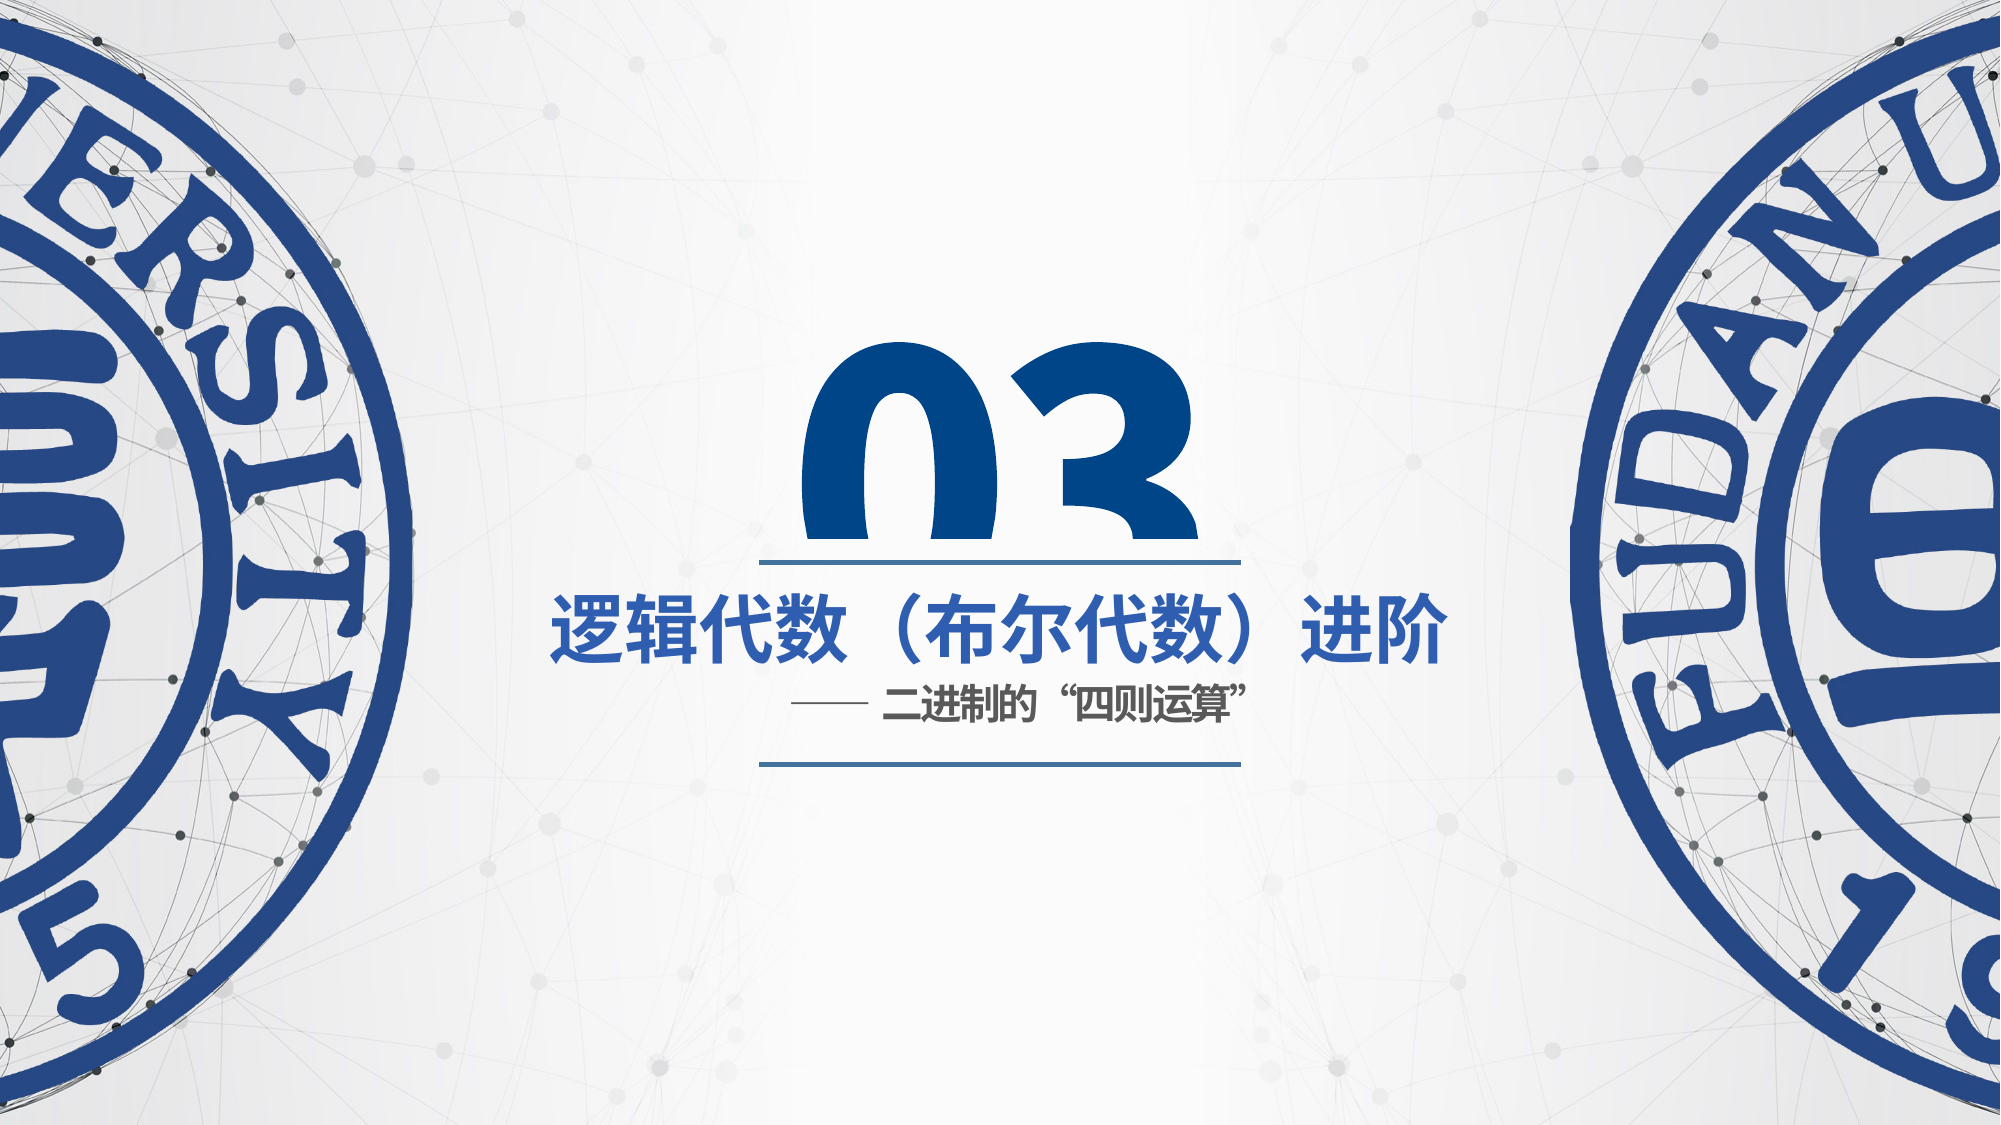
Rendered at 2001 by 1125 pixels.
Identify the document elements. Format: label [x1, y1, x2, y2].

picture [0, 0, 2000, 1125]
text_box [801, 342, 1199, 539]
text_box [530, 562, 1470, 765]
